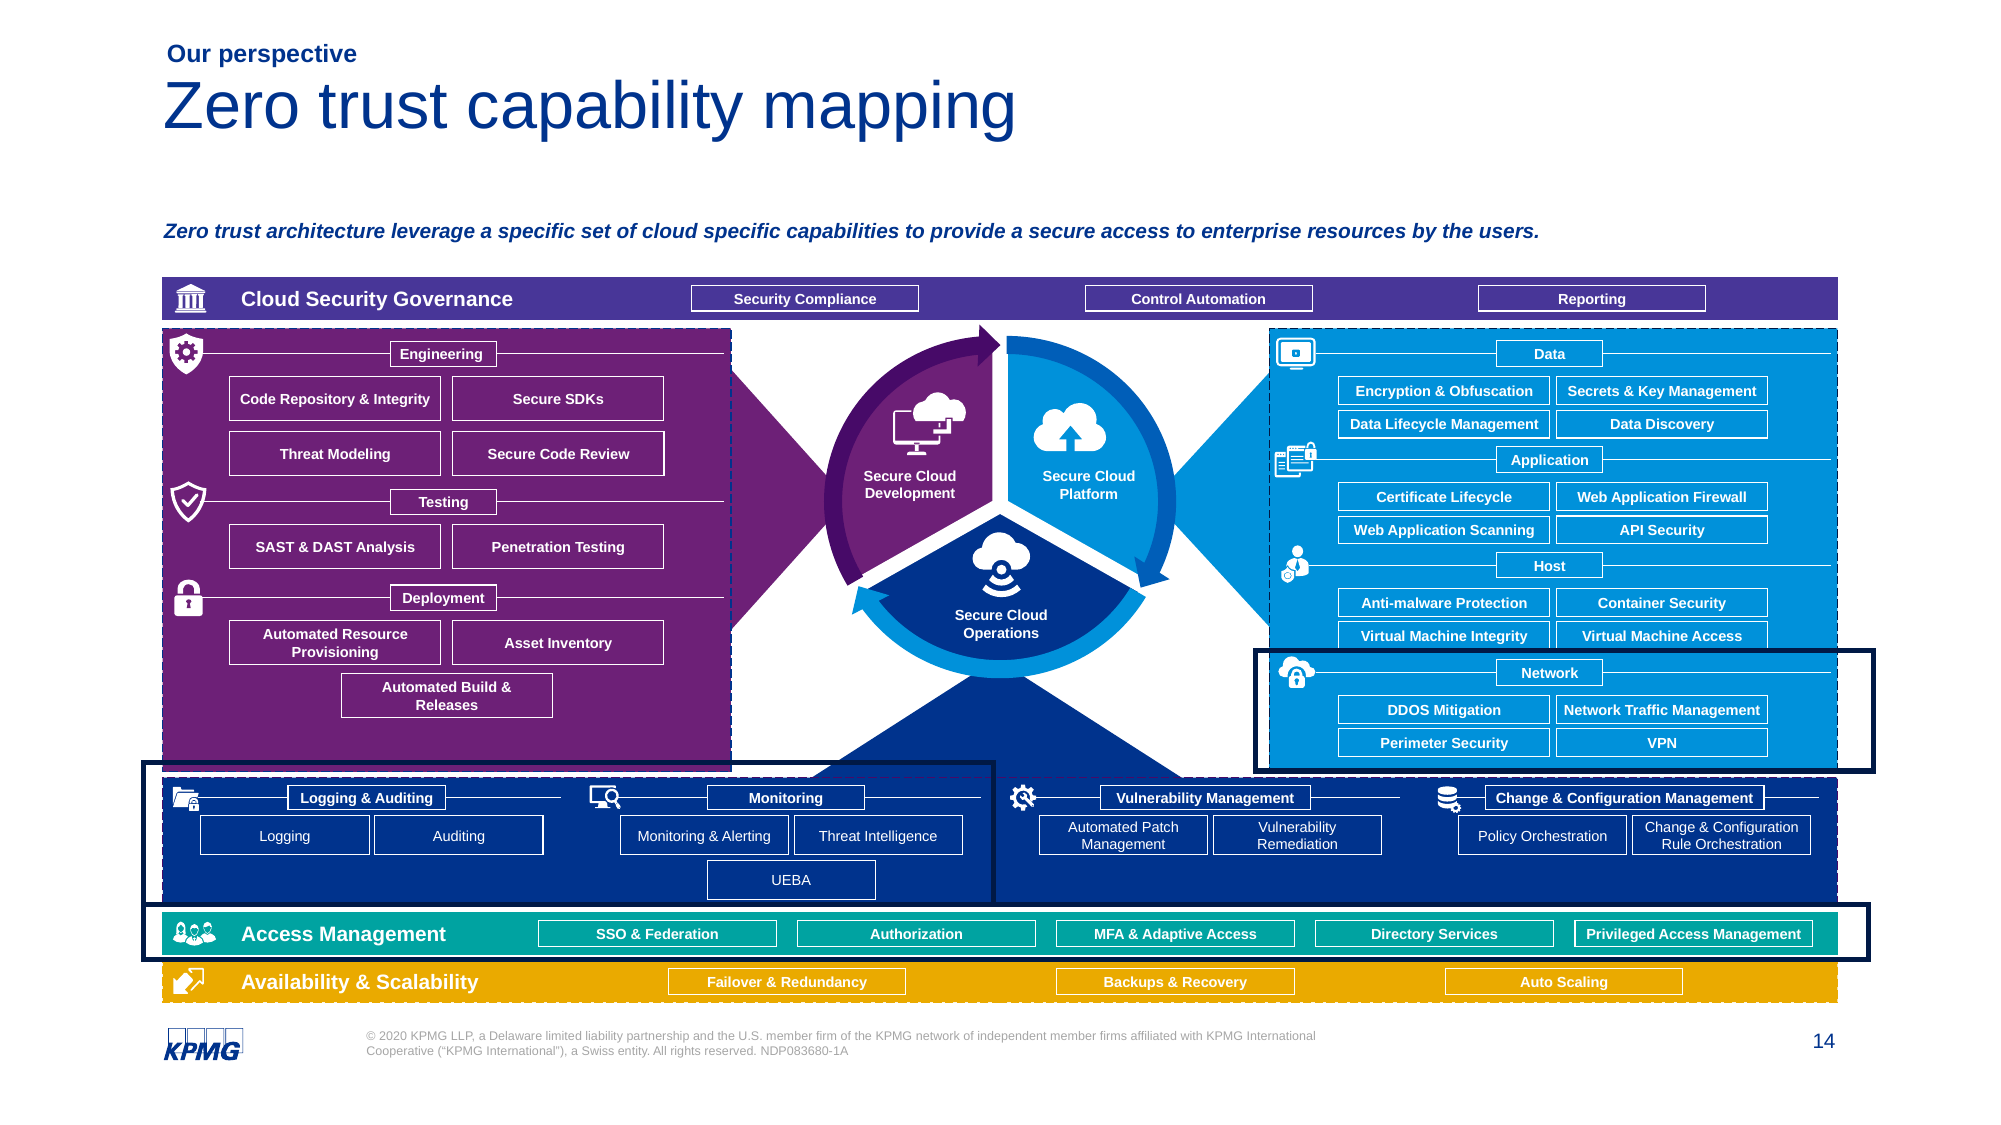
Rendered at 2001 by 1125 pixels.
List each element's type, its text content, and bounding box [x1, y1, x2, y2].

text_box [1838, 650, 1874, 772]
text_box Our perspective [152, 30, 1825, 60]
text_box [143, 903, 162, 960]
list Zero trust architecture leverage a specific set of cloud specific capabilities to provide a secure access to enterprise resources by the users. [163, 218, 1837, 277]
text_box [162, 277, 1838, 1003]
title Zero trust capability mapping [163, 70, 1837, 159]
text_box [1838, 903, 1869, 960]
text_box [143, 762, 162, 903]
